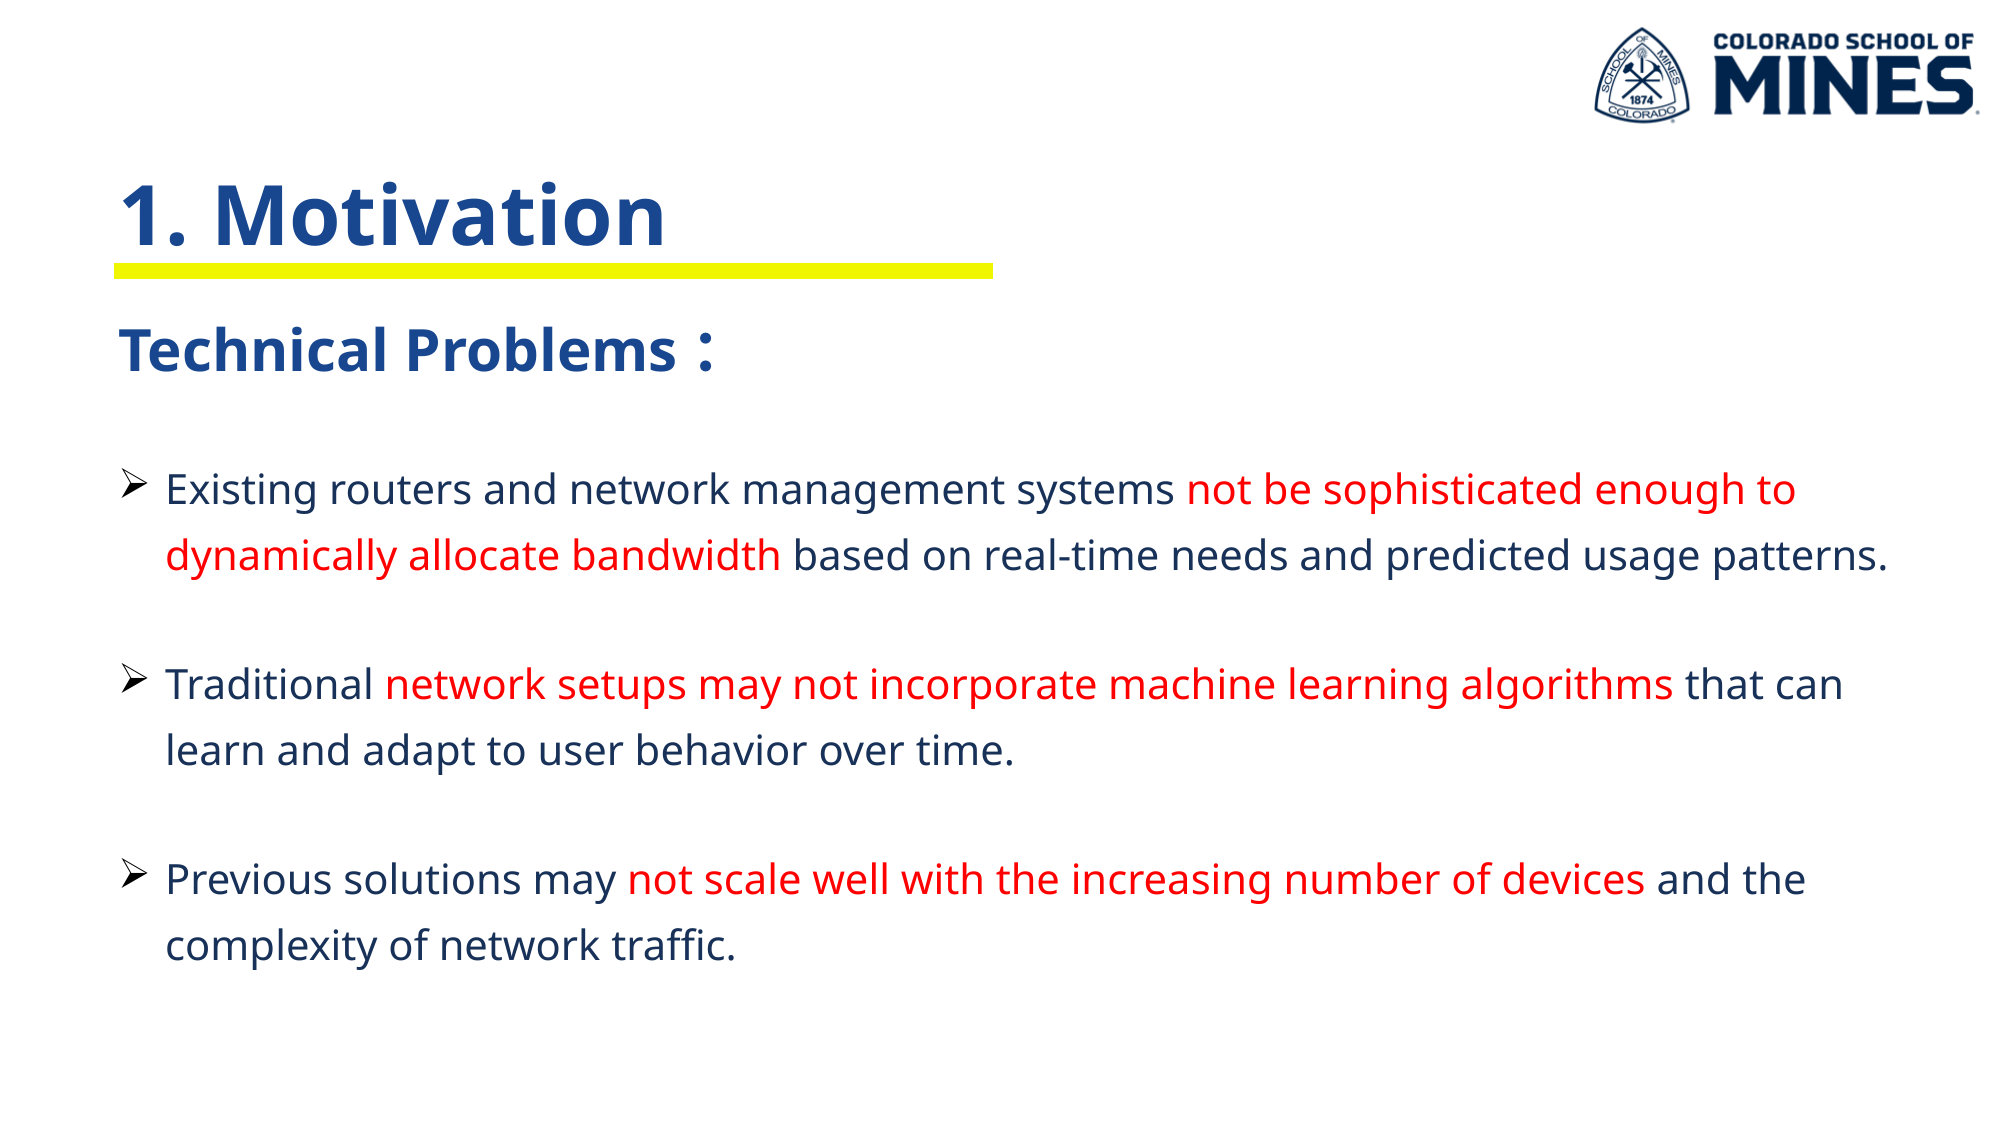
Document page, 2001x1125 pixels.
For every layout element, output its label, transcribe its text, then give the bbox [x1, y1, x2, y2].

picture [1562, 0, 2000, 157]
list Technical Problems： Existing routers and network management systems not be sophisticated enough to dynamically allocate bandwidth based on real-time needs and predicted usage patterns. Traditional network setups may not incorporate machine learning algorithms that can learn and adapt to user behavior over time. Previous solutions may not scale well with the increasing number of devices and the complexity of network traffic. [103, 305, 1939, 782]
title 1. Motivation [103, 29, 1604, 272]
